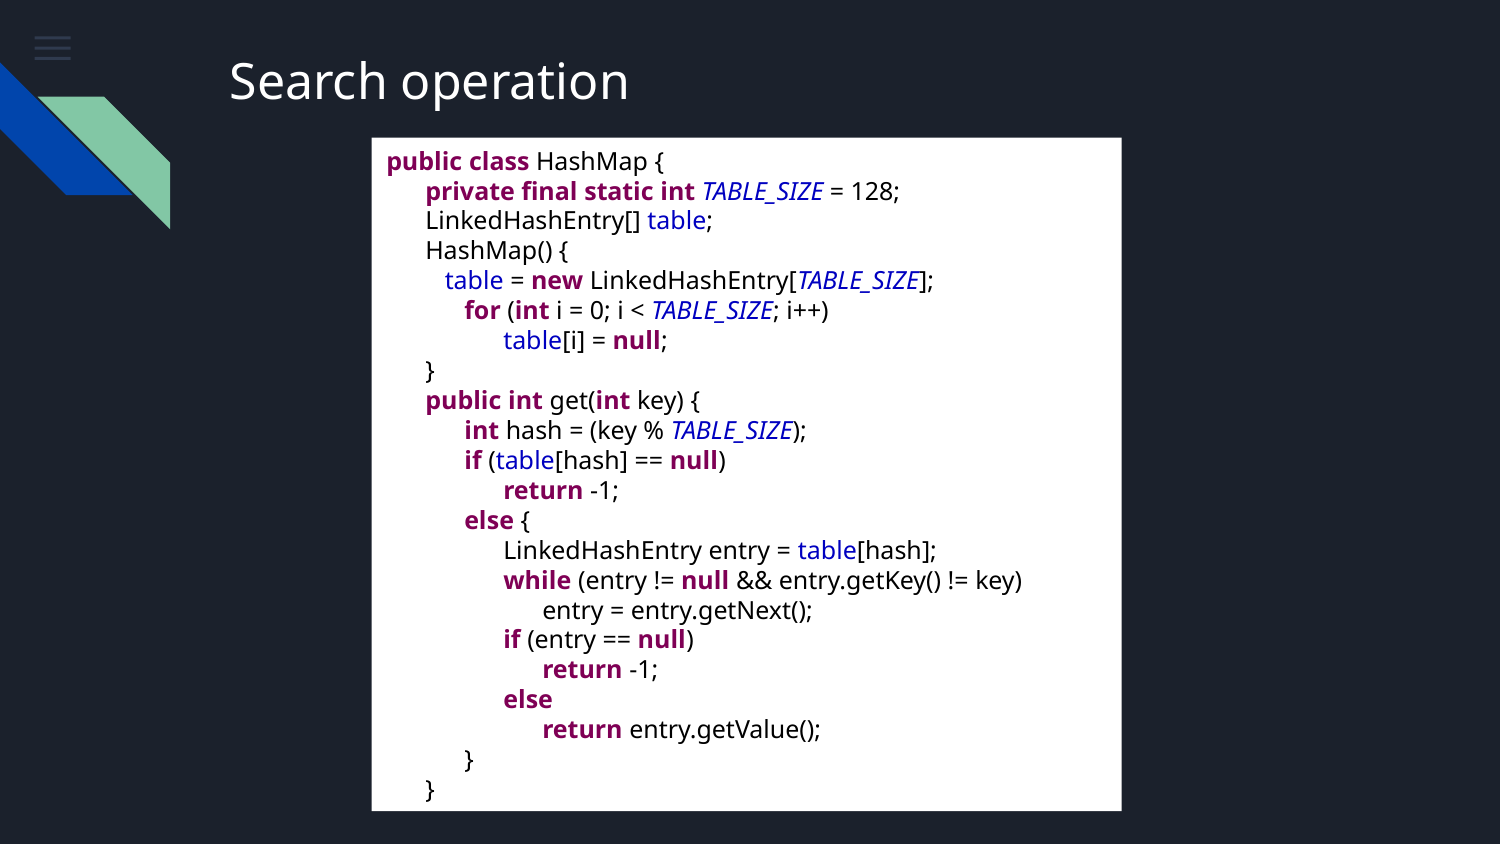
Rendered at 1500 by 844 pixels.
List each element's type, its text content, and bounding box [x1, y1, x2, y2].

text_box public class HashMap { private final static int TABLE_SIZE = 128; LinkedHashEntry[] table; HashMap() { table = new LinkedHashEntry[TABLE_SIZE]; for (int i = 0; i < TABLE_SIZE; i++) table[i] = null; } public int get(int key) { int hash = (key % TABLE_SIZE); if (table[hash] == null) return -1; else { LinkedHashEntry entry = table[hash]; while (entry != null && entry.getKey() != key) entry = entry.getNext(); if (entry == null) return -1; else return entry.getValue(); } } [371, 185, 1122, 812]
title Search operation [214, 34, 1370, 185]
